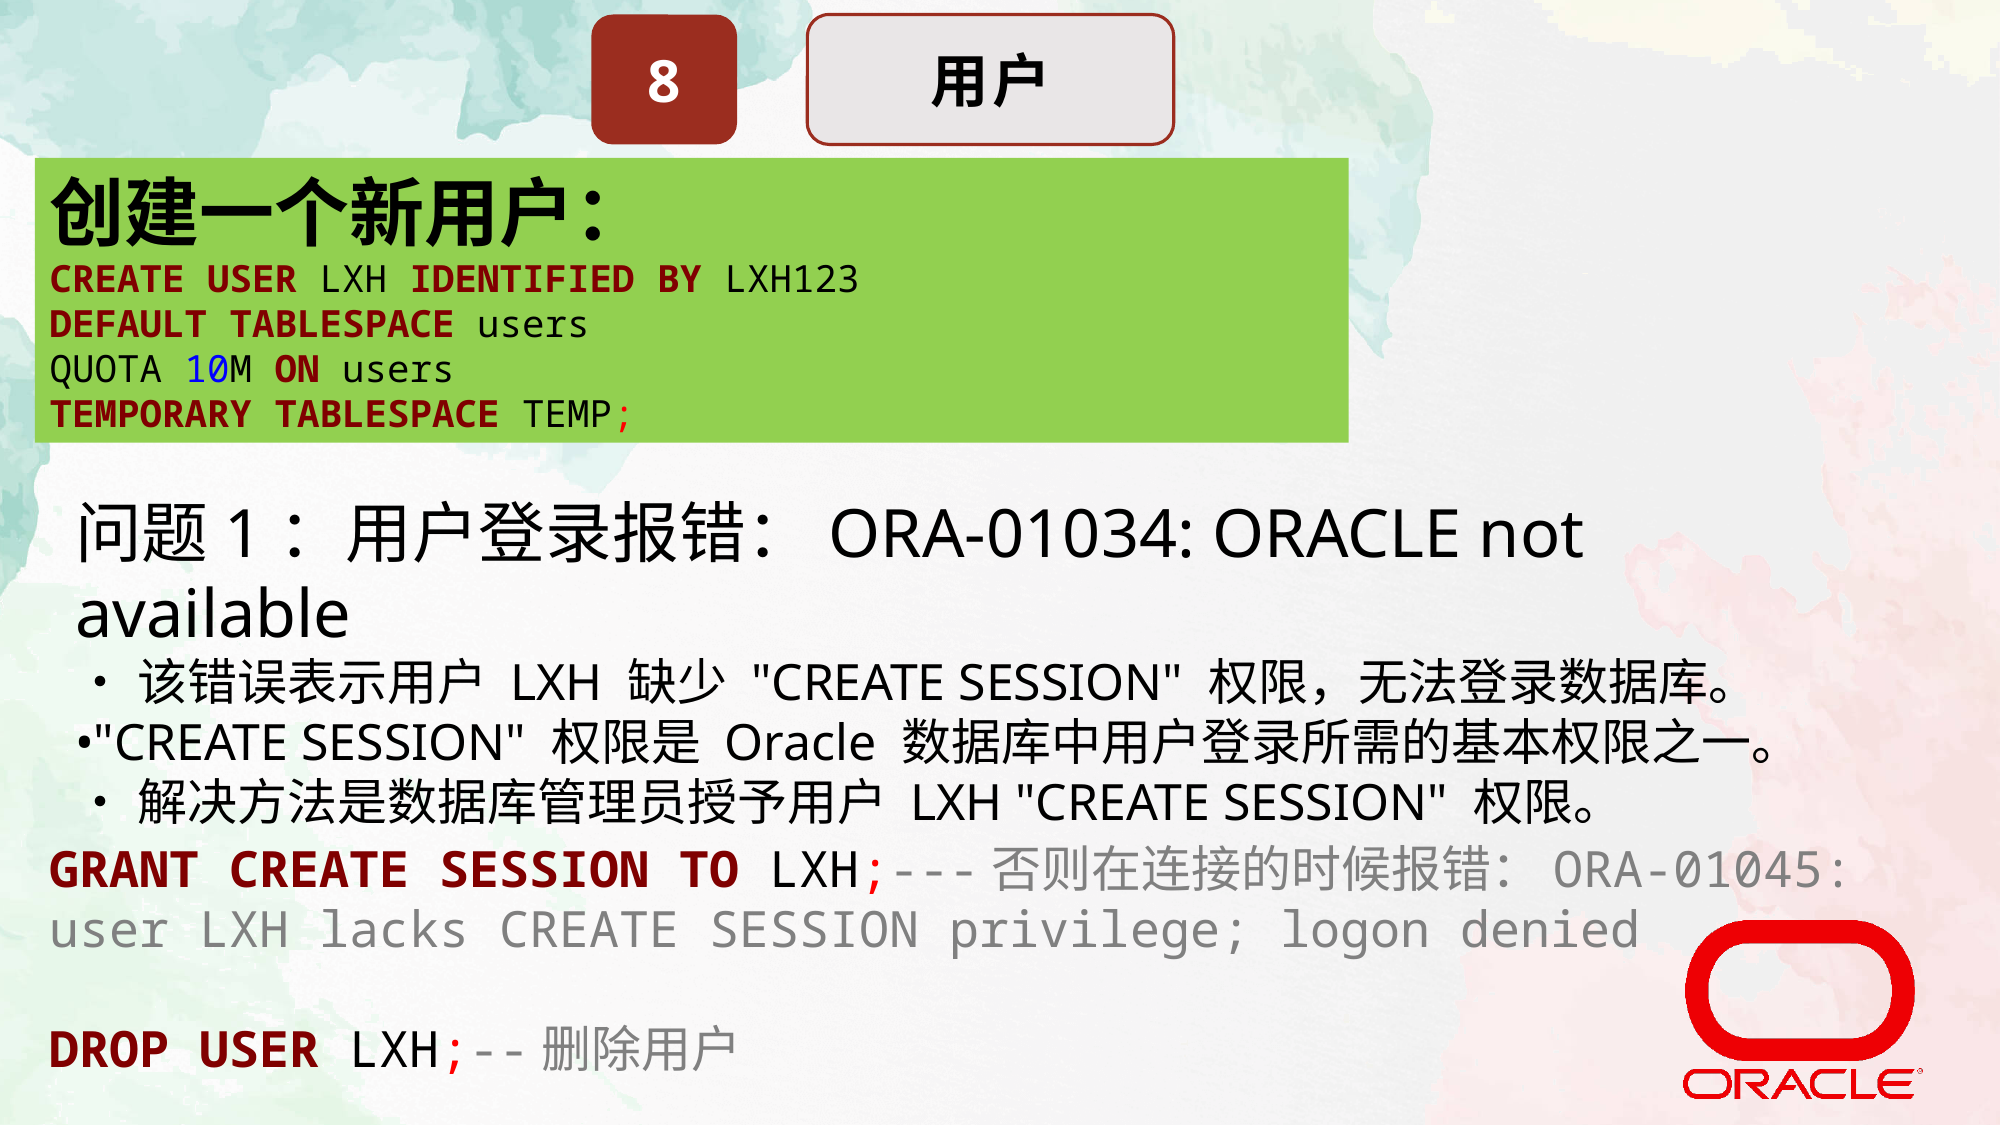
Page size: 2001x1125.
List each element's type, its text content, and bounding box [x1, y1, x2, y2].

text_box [590, 14, 1174, 145]
picture [0, 0, 2000, 1125]
text_box GRANT CREATE SESSION TO LXH;---否则在连接的时候报错：ORA-01045: user LXH lacks CREATE SESSION privilege; logon denied DROP USER LXH;--删除用户 [34, 830, 1950, 1085]
text_box 创建一个新用户： CREATE USER LXH IDENTIFIED BY LXH123 DEFAULT TABLESPACE users QUOTA 10M ON users TEMPORARY TABLESPACE TEMP; [34, 157, 1349, 443]
text_box 问题1：用户登录报错：ORA-01034: ORACLE not available •该错误表示用户 LXH 缺少 "CREATE SESSION" 权限，无法登录数据库。 •"CREATE SESSION" 权限是 Oracle 数据库中用户登录所需的基本权限之一。 •解决方法是数据库管理员授予用户 LXH "CREATE SESSION" 权限。 [60, 483, 1806, 830]
